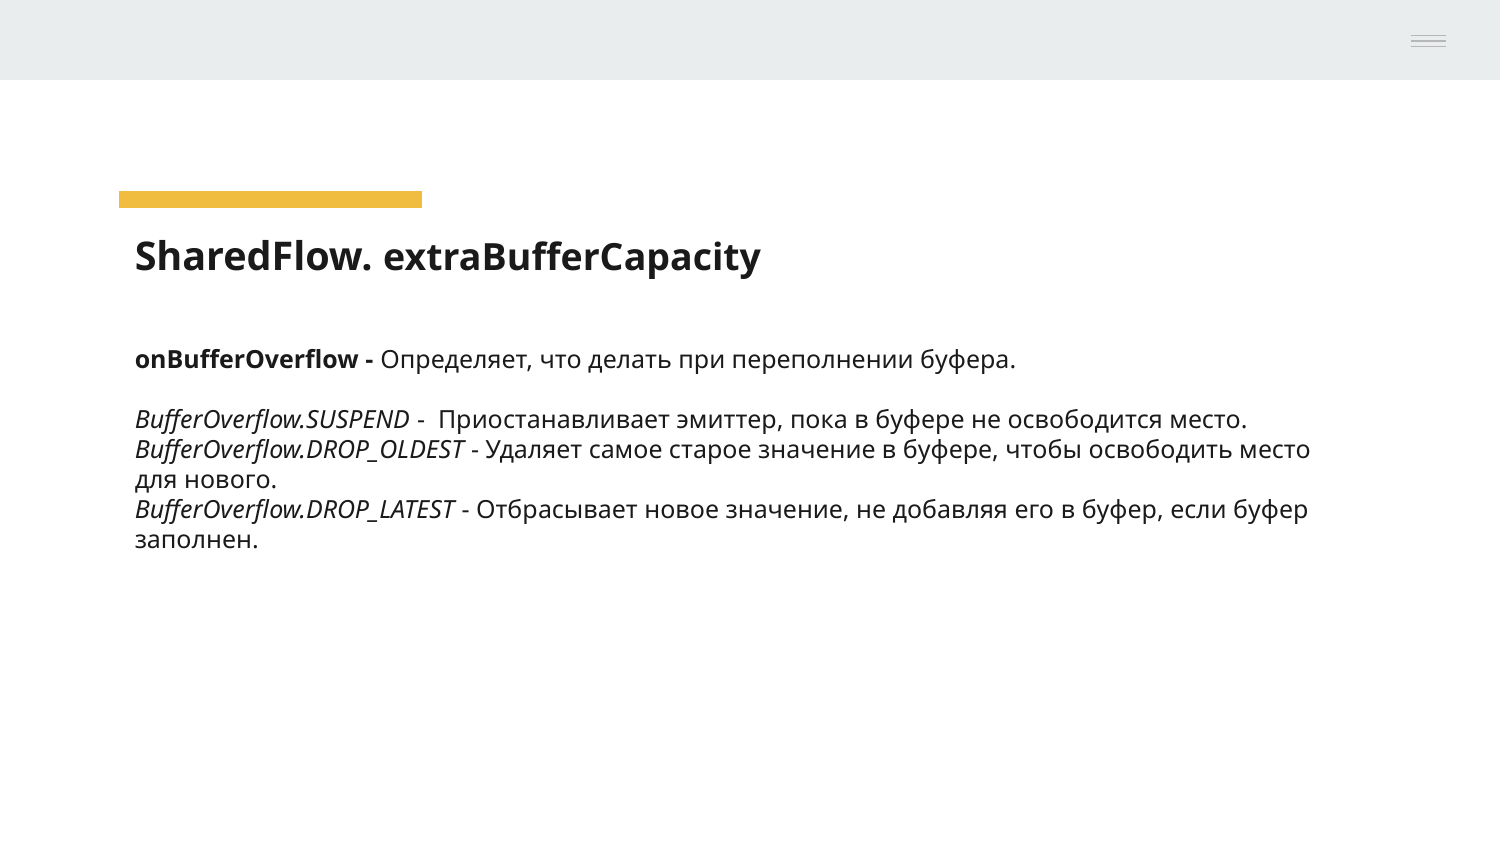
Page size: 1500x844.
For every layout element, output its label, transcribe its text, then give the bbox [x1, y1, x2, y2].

title SharedFlow. extraBufferCapacity onBufferOverflow - Определяет, что делать при переполнении буфера. BufferOverflow.SUSPEND - Приостанавливает эмиттер, пока в буфере не освободится место. BufferOverflow.DROP_OLDEST - Удаляет самое старое значение в буфере, чтобы освободить место для нового. BufferOverflow.DROP_LATEST - Отбрасывает новое значение, не добавляя его в буфер, если буфер заполнен. [119, 216, 1375, 808]
picture [119, 190, 422, 208]
